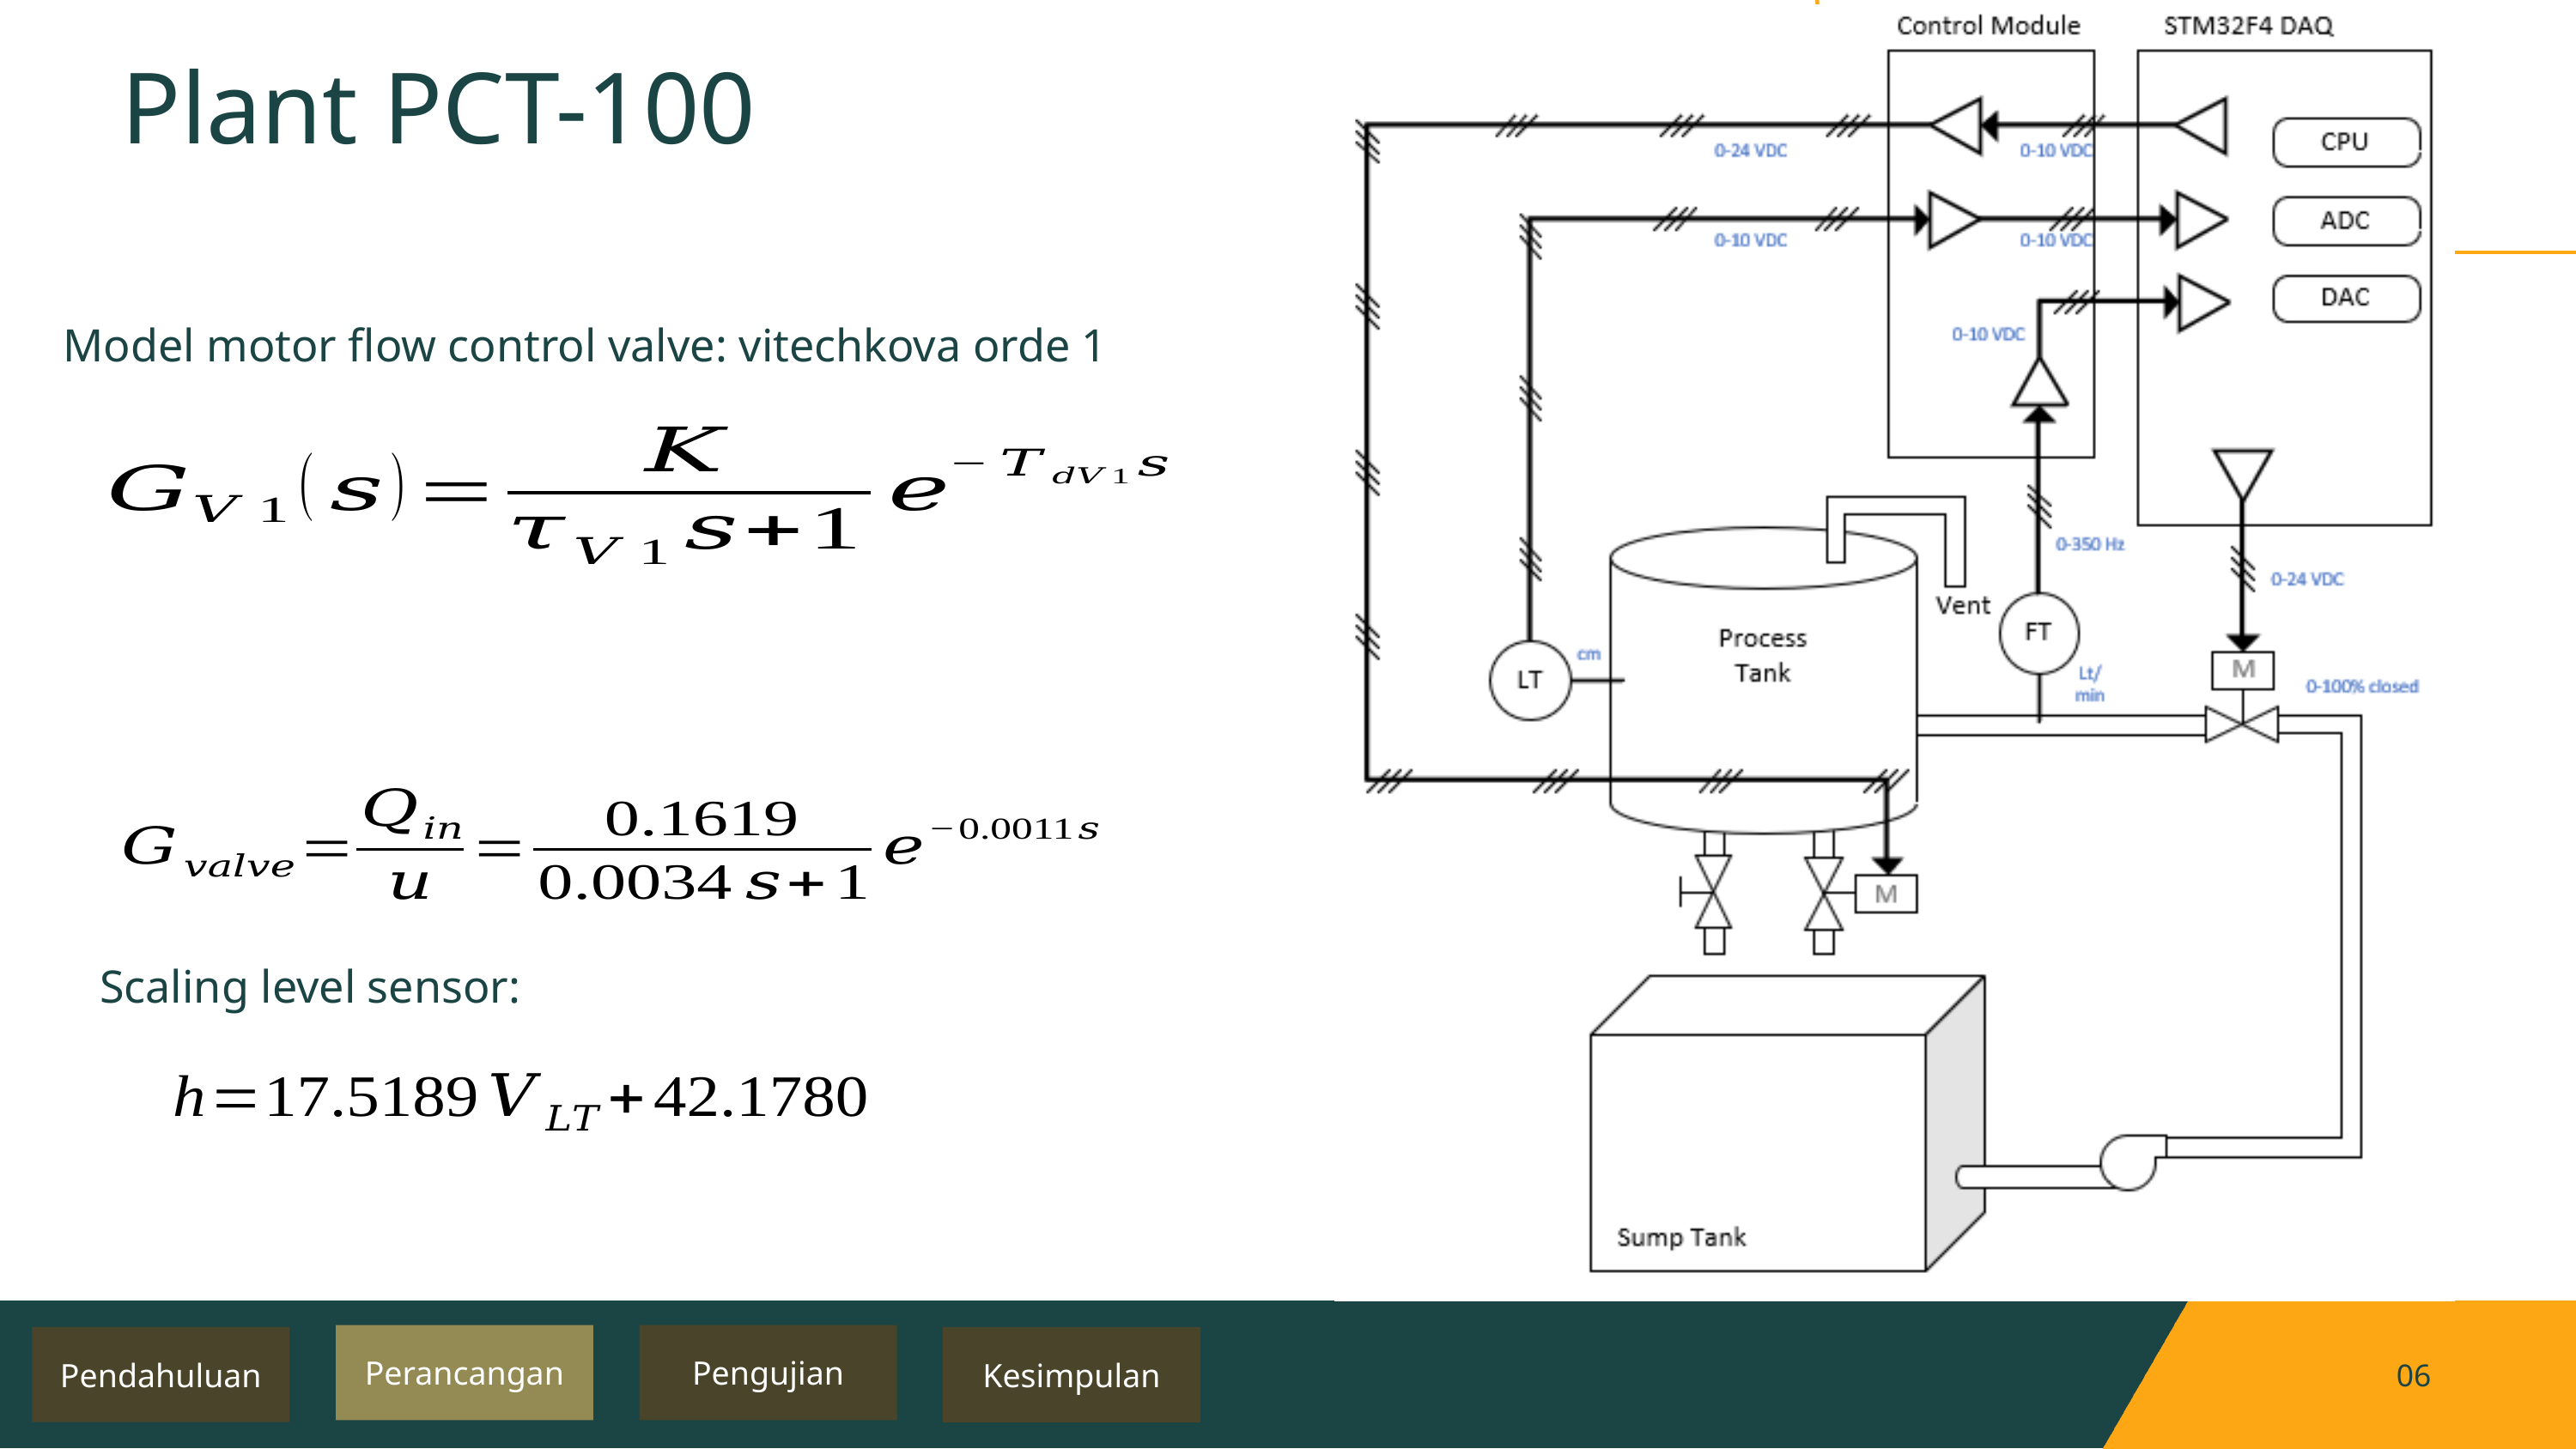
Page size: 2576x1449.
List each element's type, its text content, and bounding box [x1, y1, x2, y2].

text_box Scaling level sensor: [100, 949, 1329, 1012]
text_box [0, 1300, 2216, 1449]
text_box [1814, 0, 2576, 254]
picture [1334, 4, 2455, 1301]
text_box Model motor flow control valve: vitechkova orde 1 [63, 308, 1329, 371]
text_box Plant PCT-100 [121, 54, 1329, 164]
text_box 06 [2354, 1353, 2432, 1393]
text_box [2222, 1300, 2576, 1449]
